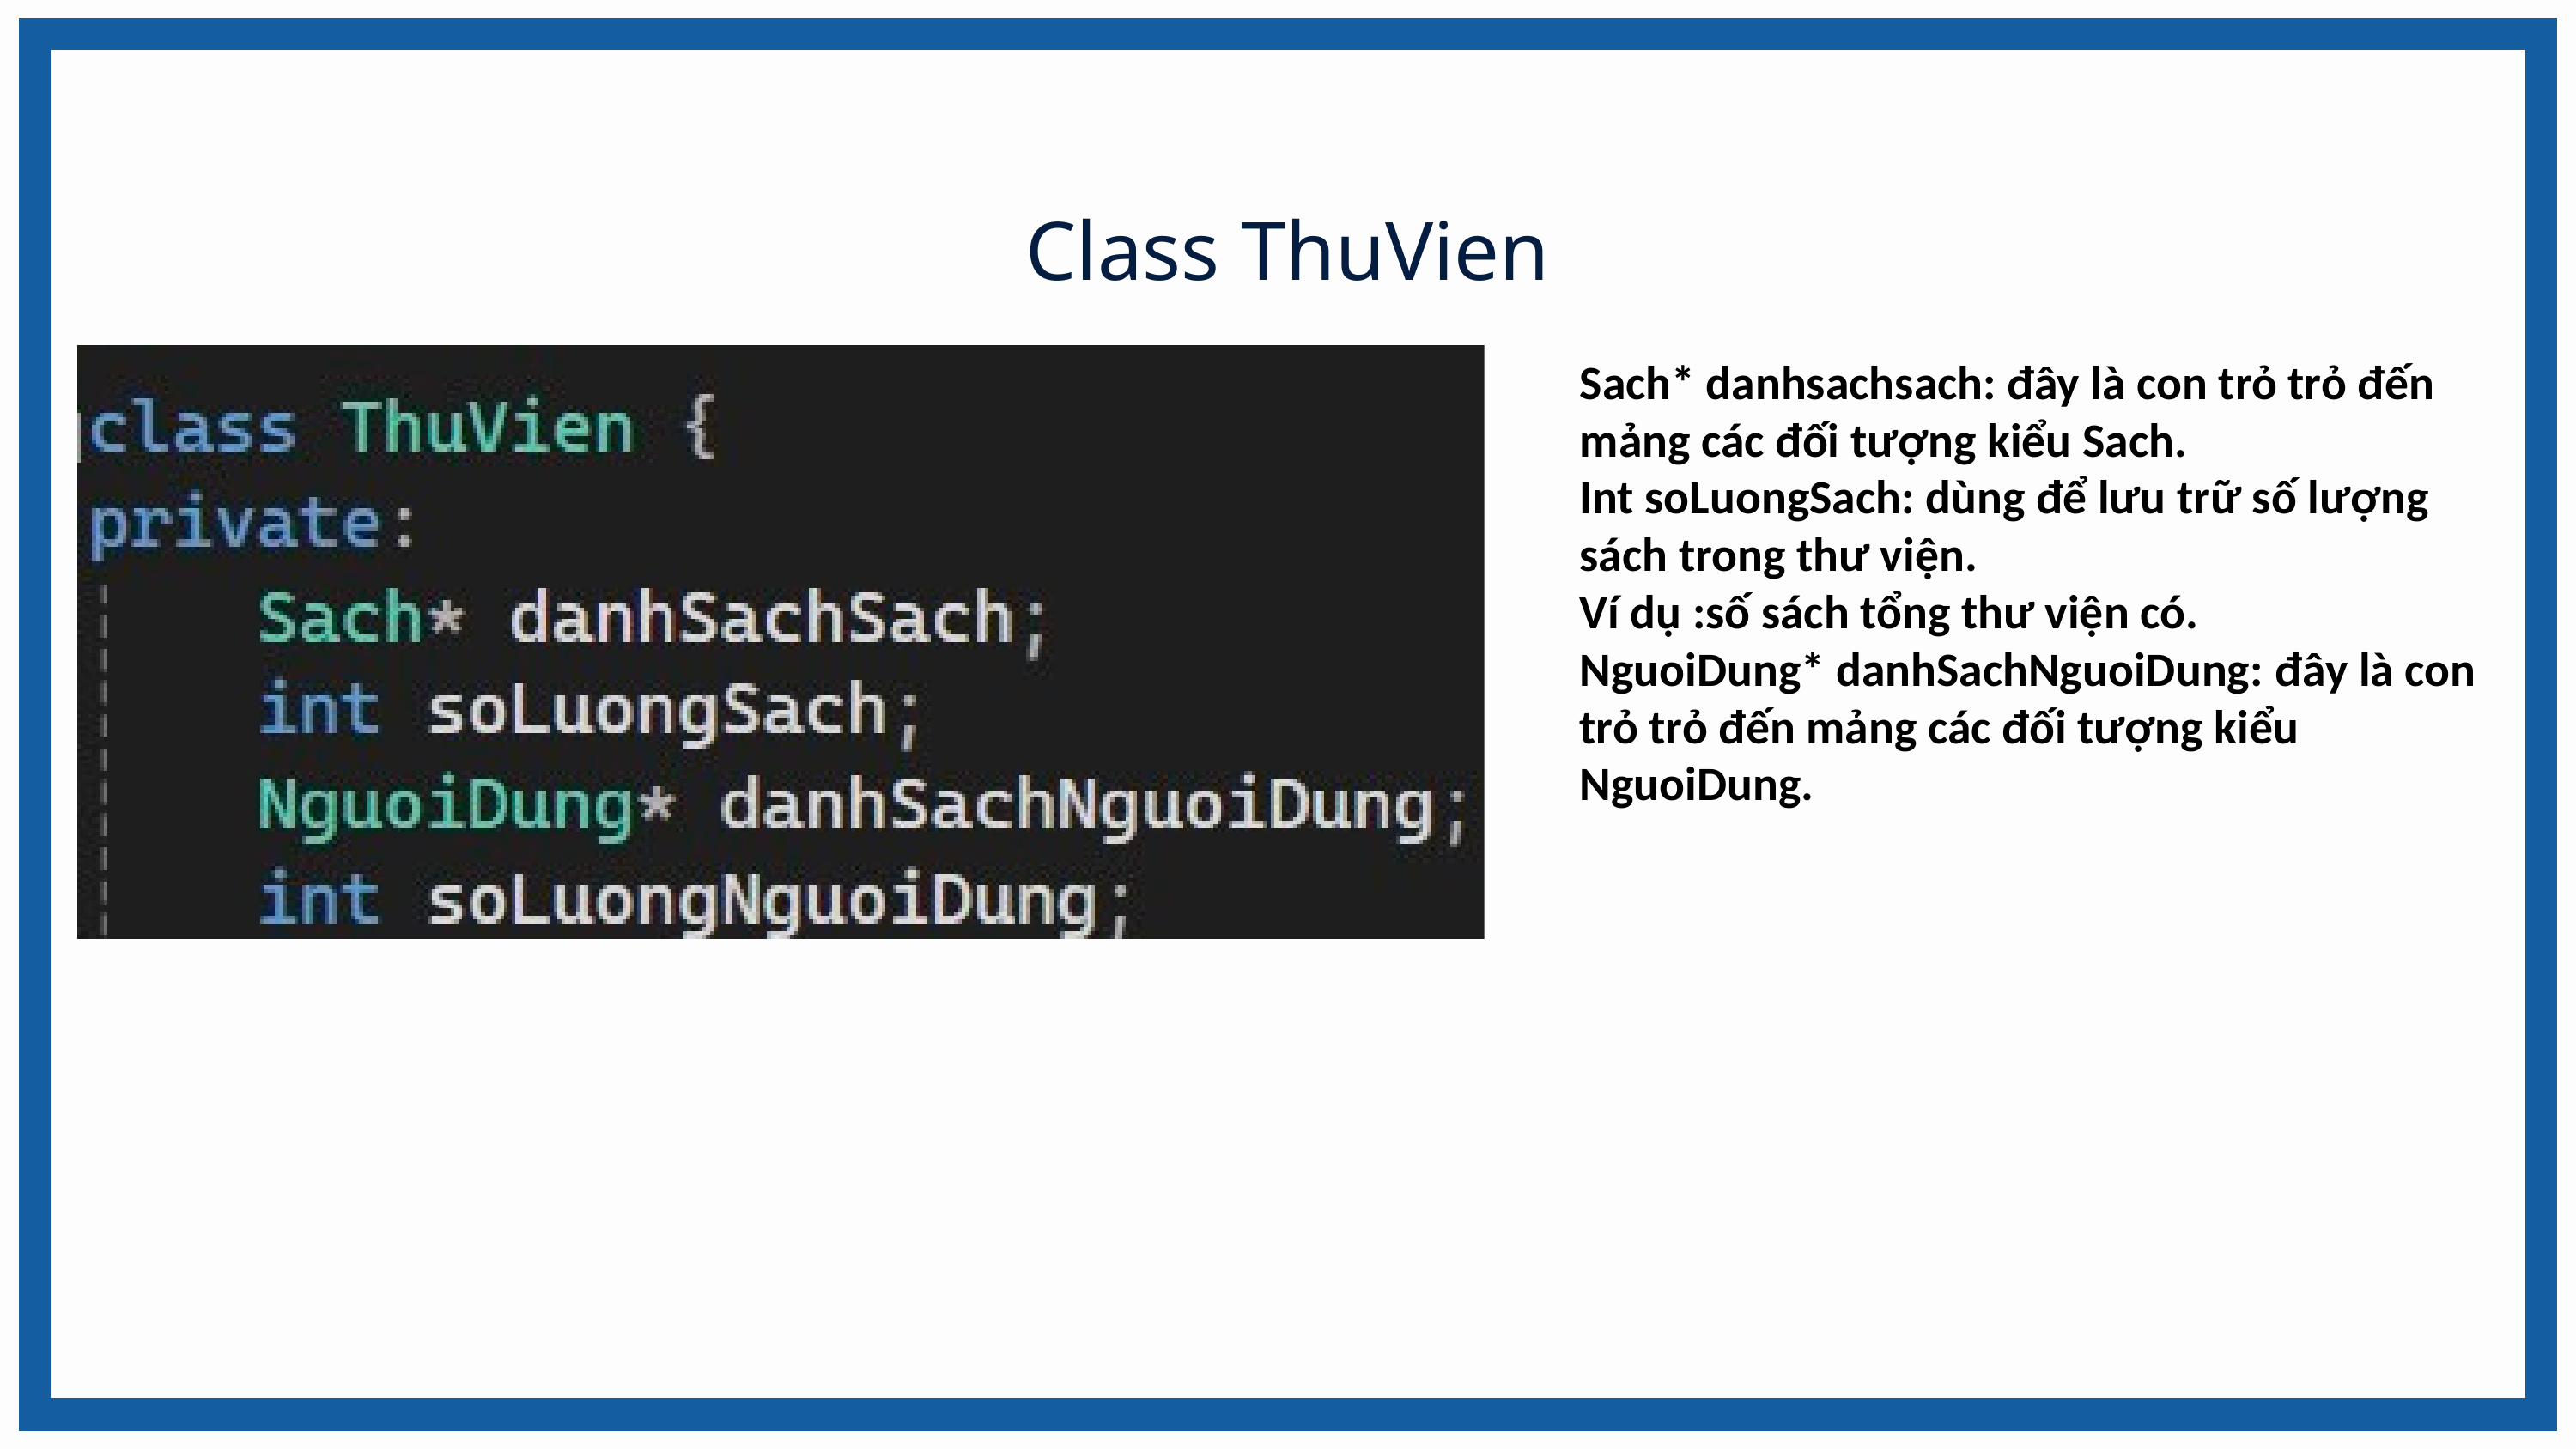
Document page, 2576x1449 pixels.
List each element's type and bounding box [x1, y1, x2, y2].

text_box [34, 33, 2542, 1415]
